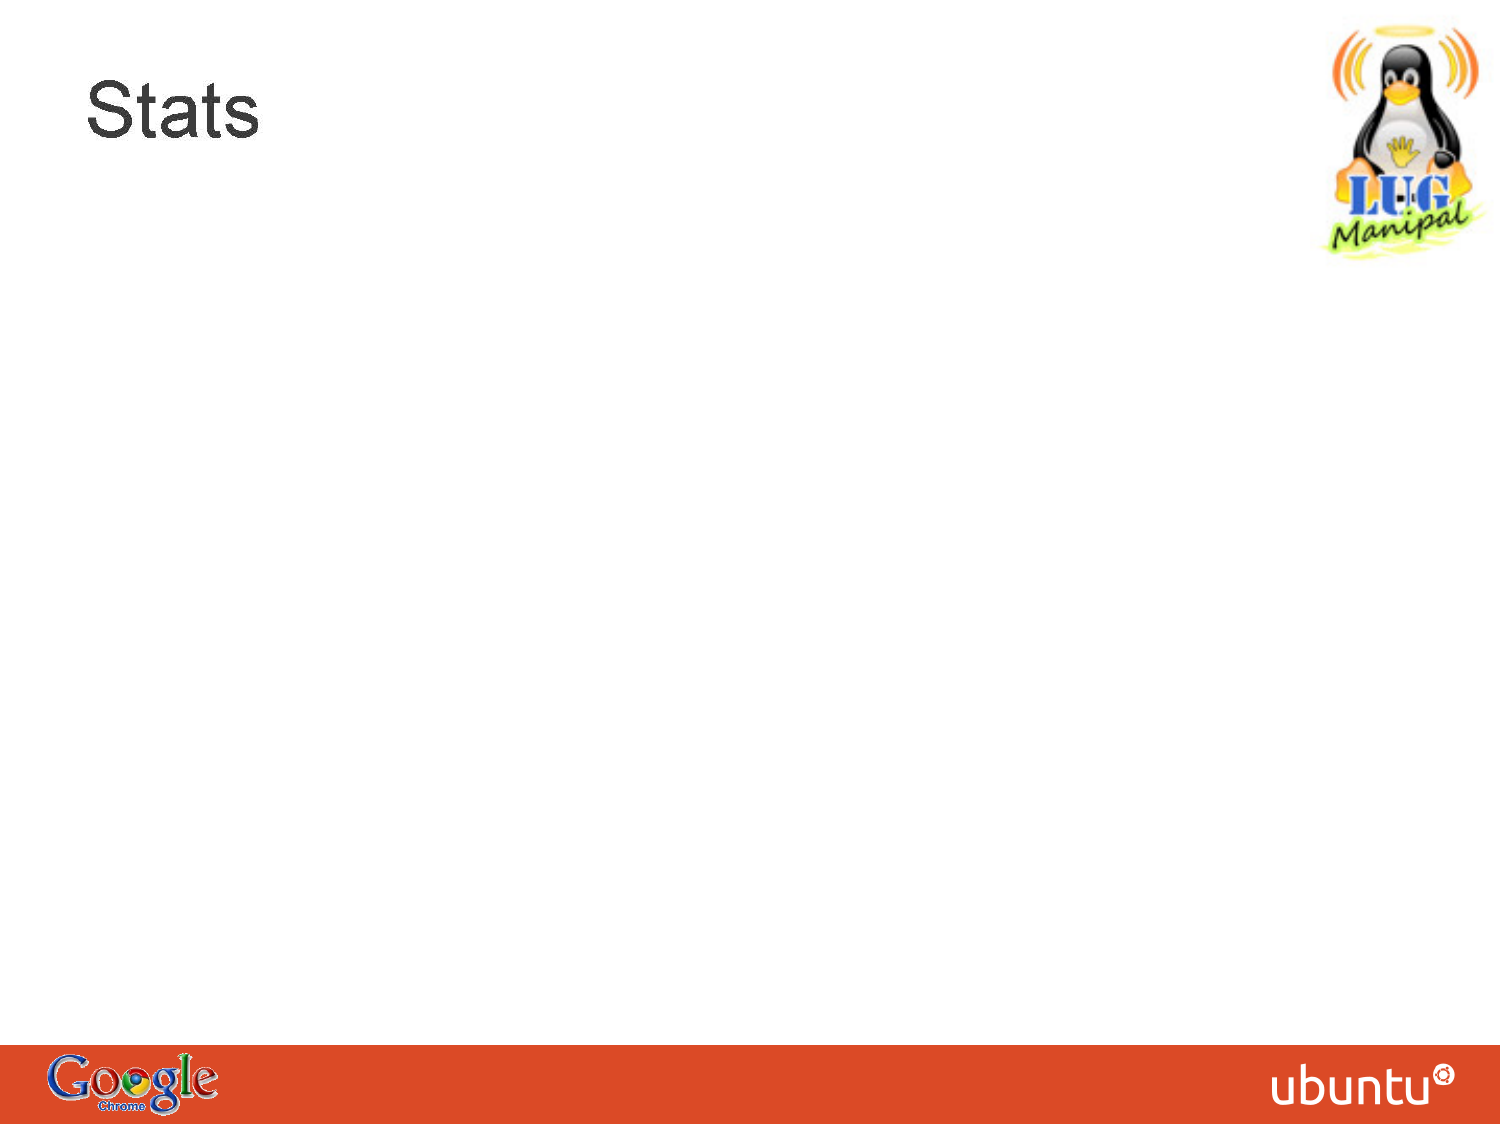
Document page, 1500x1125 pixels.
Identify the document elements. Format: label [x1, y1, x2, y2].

picture [0, 1037, 1500, 1125]
picture [0, 0, 1283, 931]
picture [1310, 0, 1500, 282]
